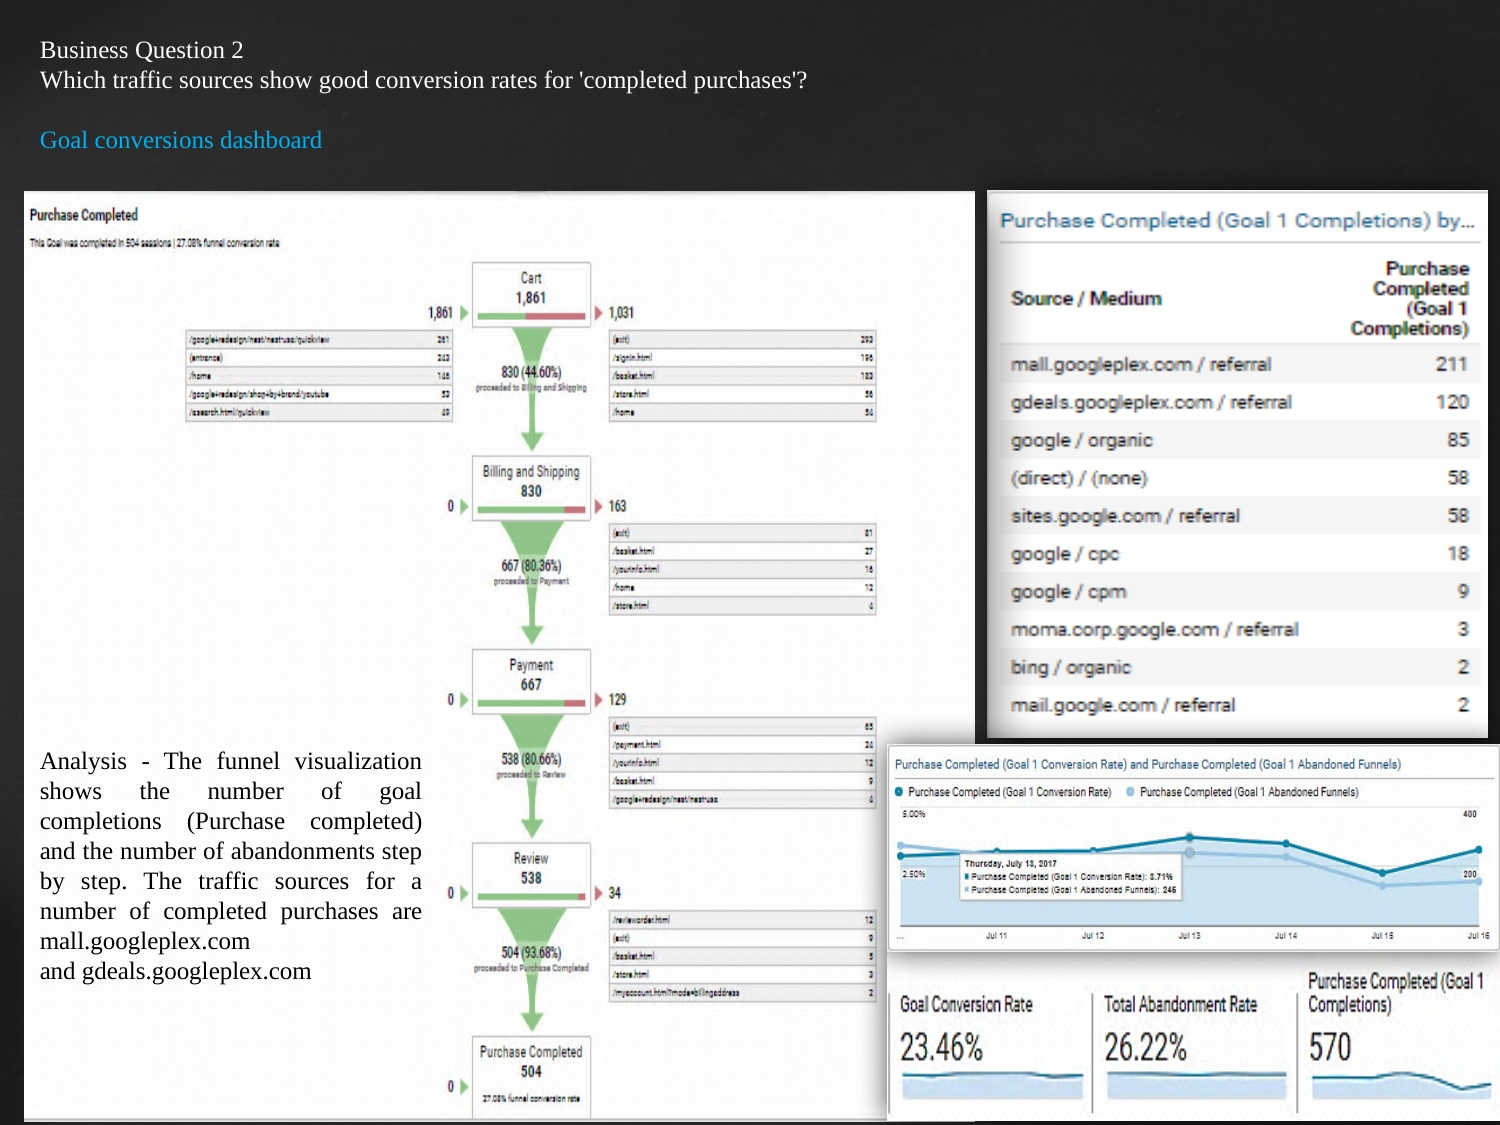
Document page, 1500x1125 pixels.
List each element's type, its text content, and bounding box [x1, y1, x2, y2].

title Business Question 2 Which traffic sources show good conversion rates for 'completed purchases'? Goal conversions dashboard [24, 40, 1288, 186]
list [986, 189, 1489, 739]
picture [24, 191, 1500, 1122]
